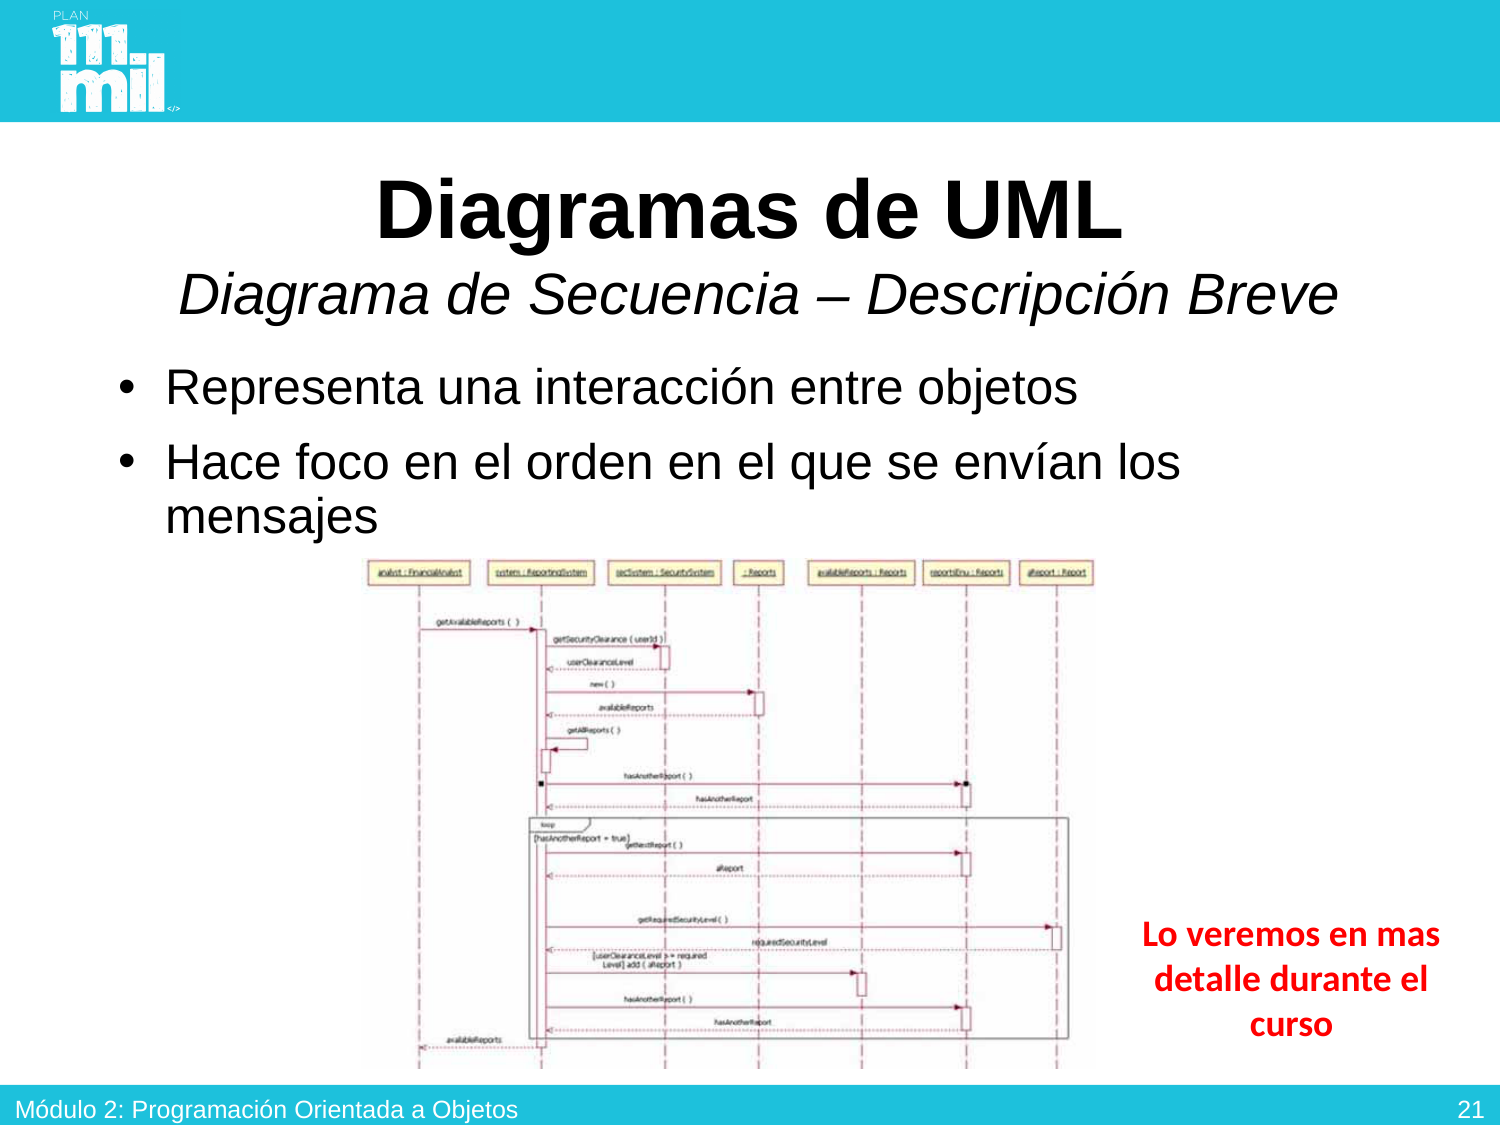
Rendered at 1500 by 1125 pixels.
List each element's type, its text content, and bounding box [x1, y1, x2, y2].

footer Módulo 2: Programación Orientada a Objetos [0, 1078, 606, 1125]
picture [361, 558, 1096, 1069]
slide_number 20 [1162, 1078, 1500, 1125]
title Diagramas de UML Diagrama de Secuencia – Descripción Breve [103, 147, 1397, 348]
text_box Lo veremos en mas detalle durante el curso [1096, 901, 1488, 1052]
list Representa una interacción entre objetos Hace foco en el orden en el que se envían los mensajes [103, 354, 1397, 1069]
